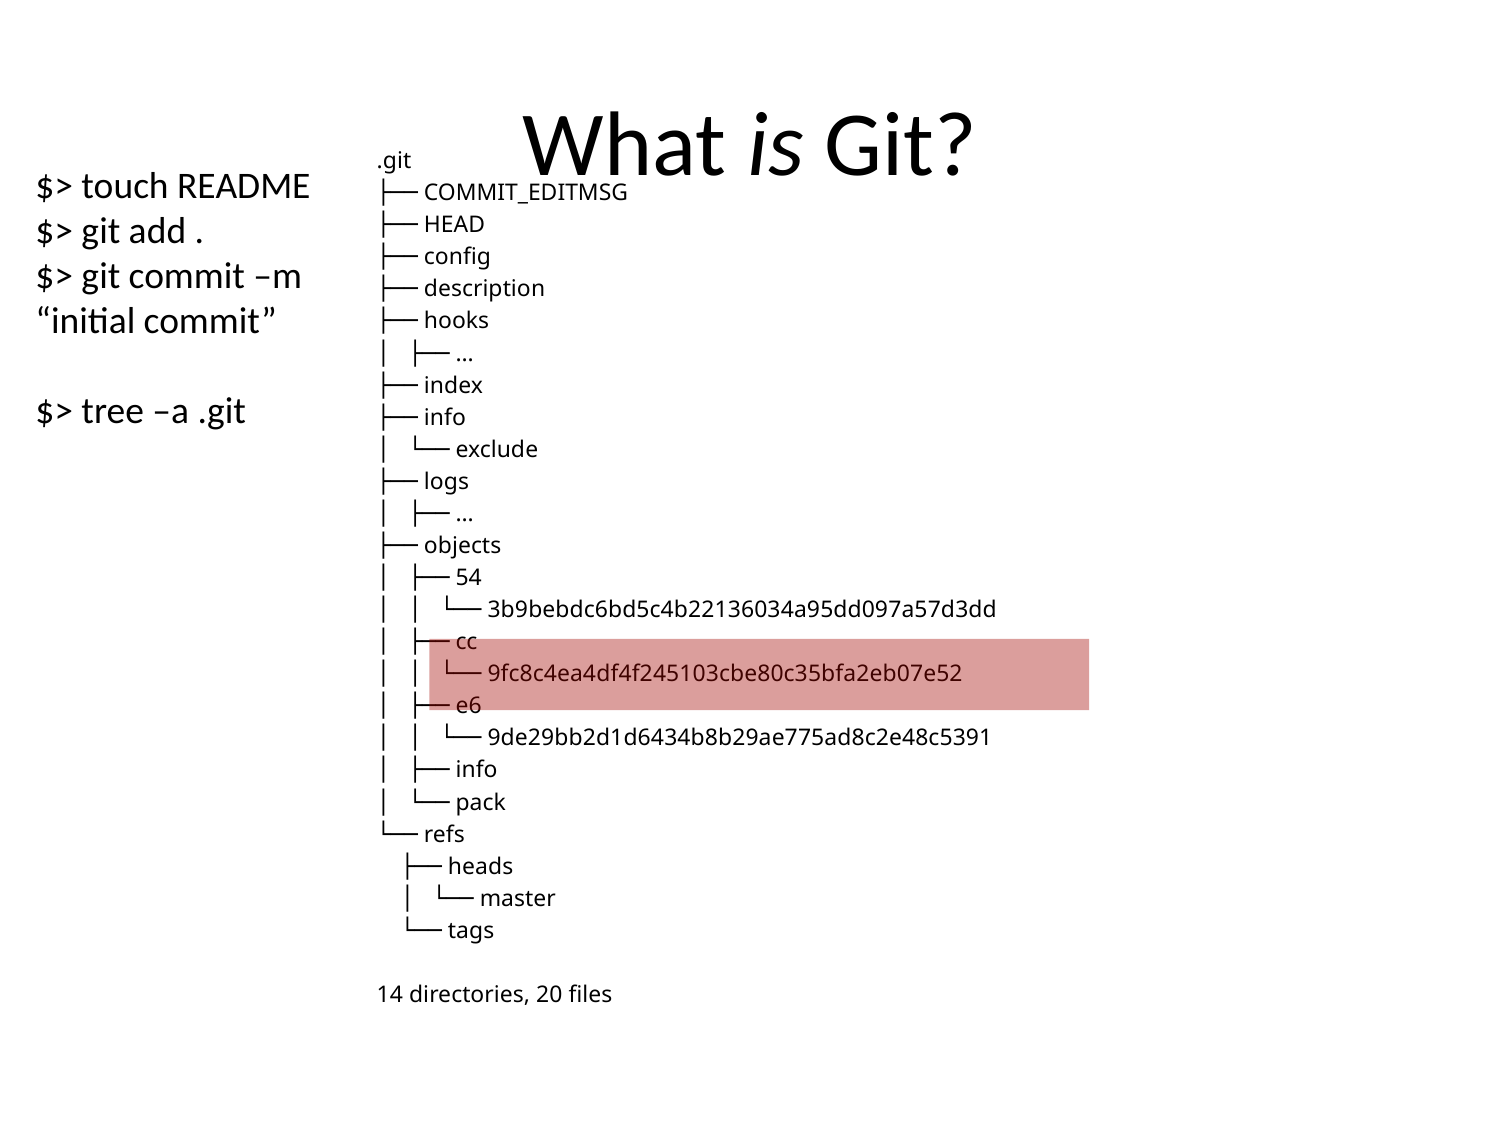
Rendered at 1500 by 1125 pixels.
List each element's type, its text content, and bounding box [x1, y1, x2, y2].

text_box [429, 638, 1090, 711]
title What is Git? [75, 45, 1425, 233]
text_box $> touch README $> git add . $> git commit –m “initial commit” $> tree –a .git [20, 154, 335, 439]
list .git ├── COMMIT_EDITMSG ├── HEAD ├── config ├── description ├── hooks │ ├── … ├── index ├── info │ └── exclude ├── logs │ ├── … ├── objects │ ├── 54 │ │ └── 3b9bebdc6bd5c4b22136034a95dd097a57d3dd │ ├── cc │ │ └── 9fc8c4ea4df4f245103cbe80c35bfa2eb07e52 │ ├── e6 │ │ └── 9de29bb2d1d6434b8b29ae775ad8c2e48c5391 │ ├── info │ └── pack └── refs ├── heads │ └── master └── tags 14 directories, 20 files [361, 138, 1191, 977]
